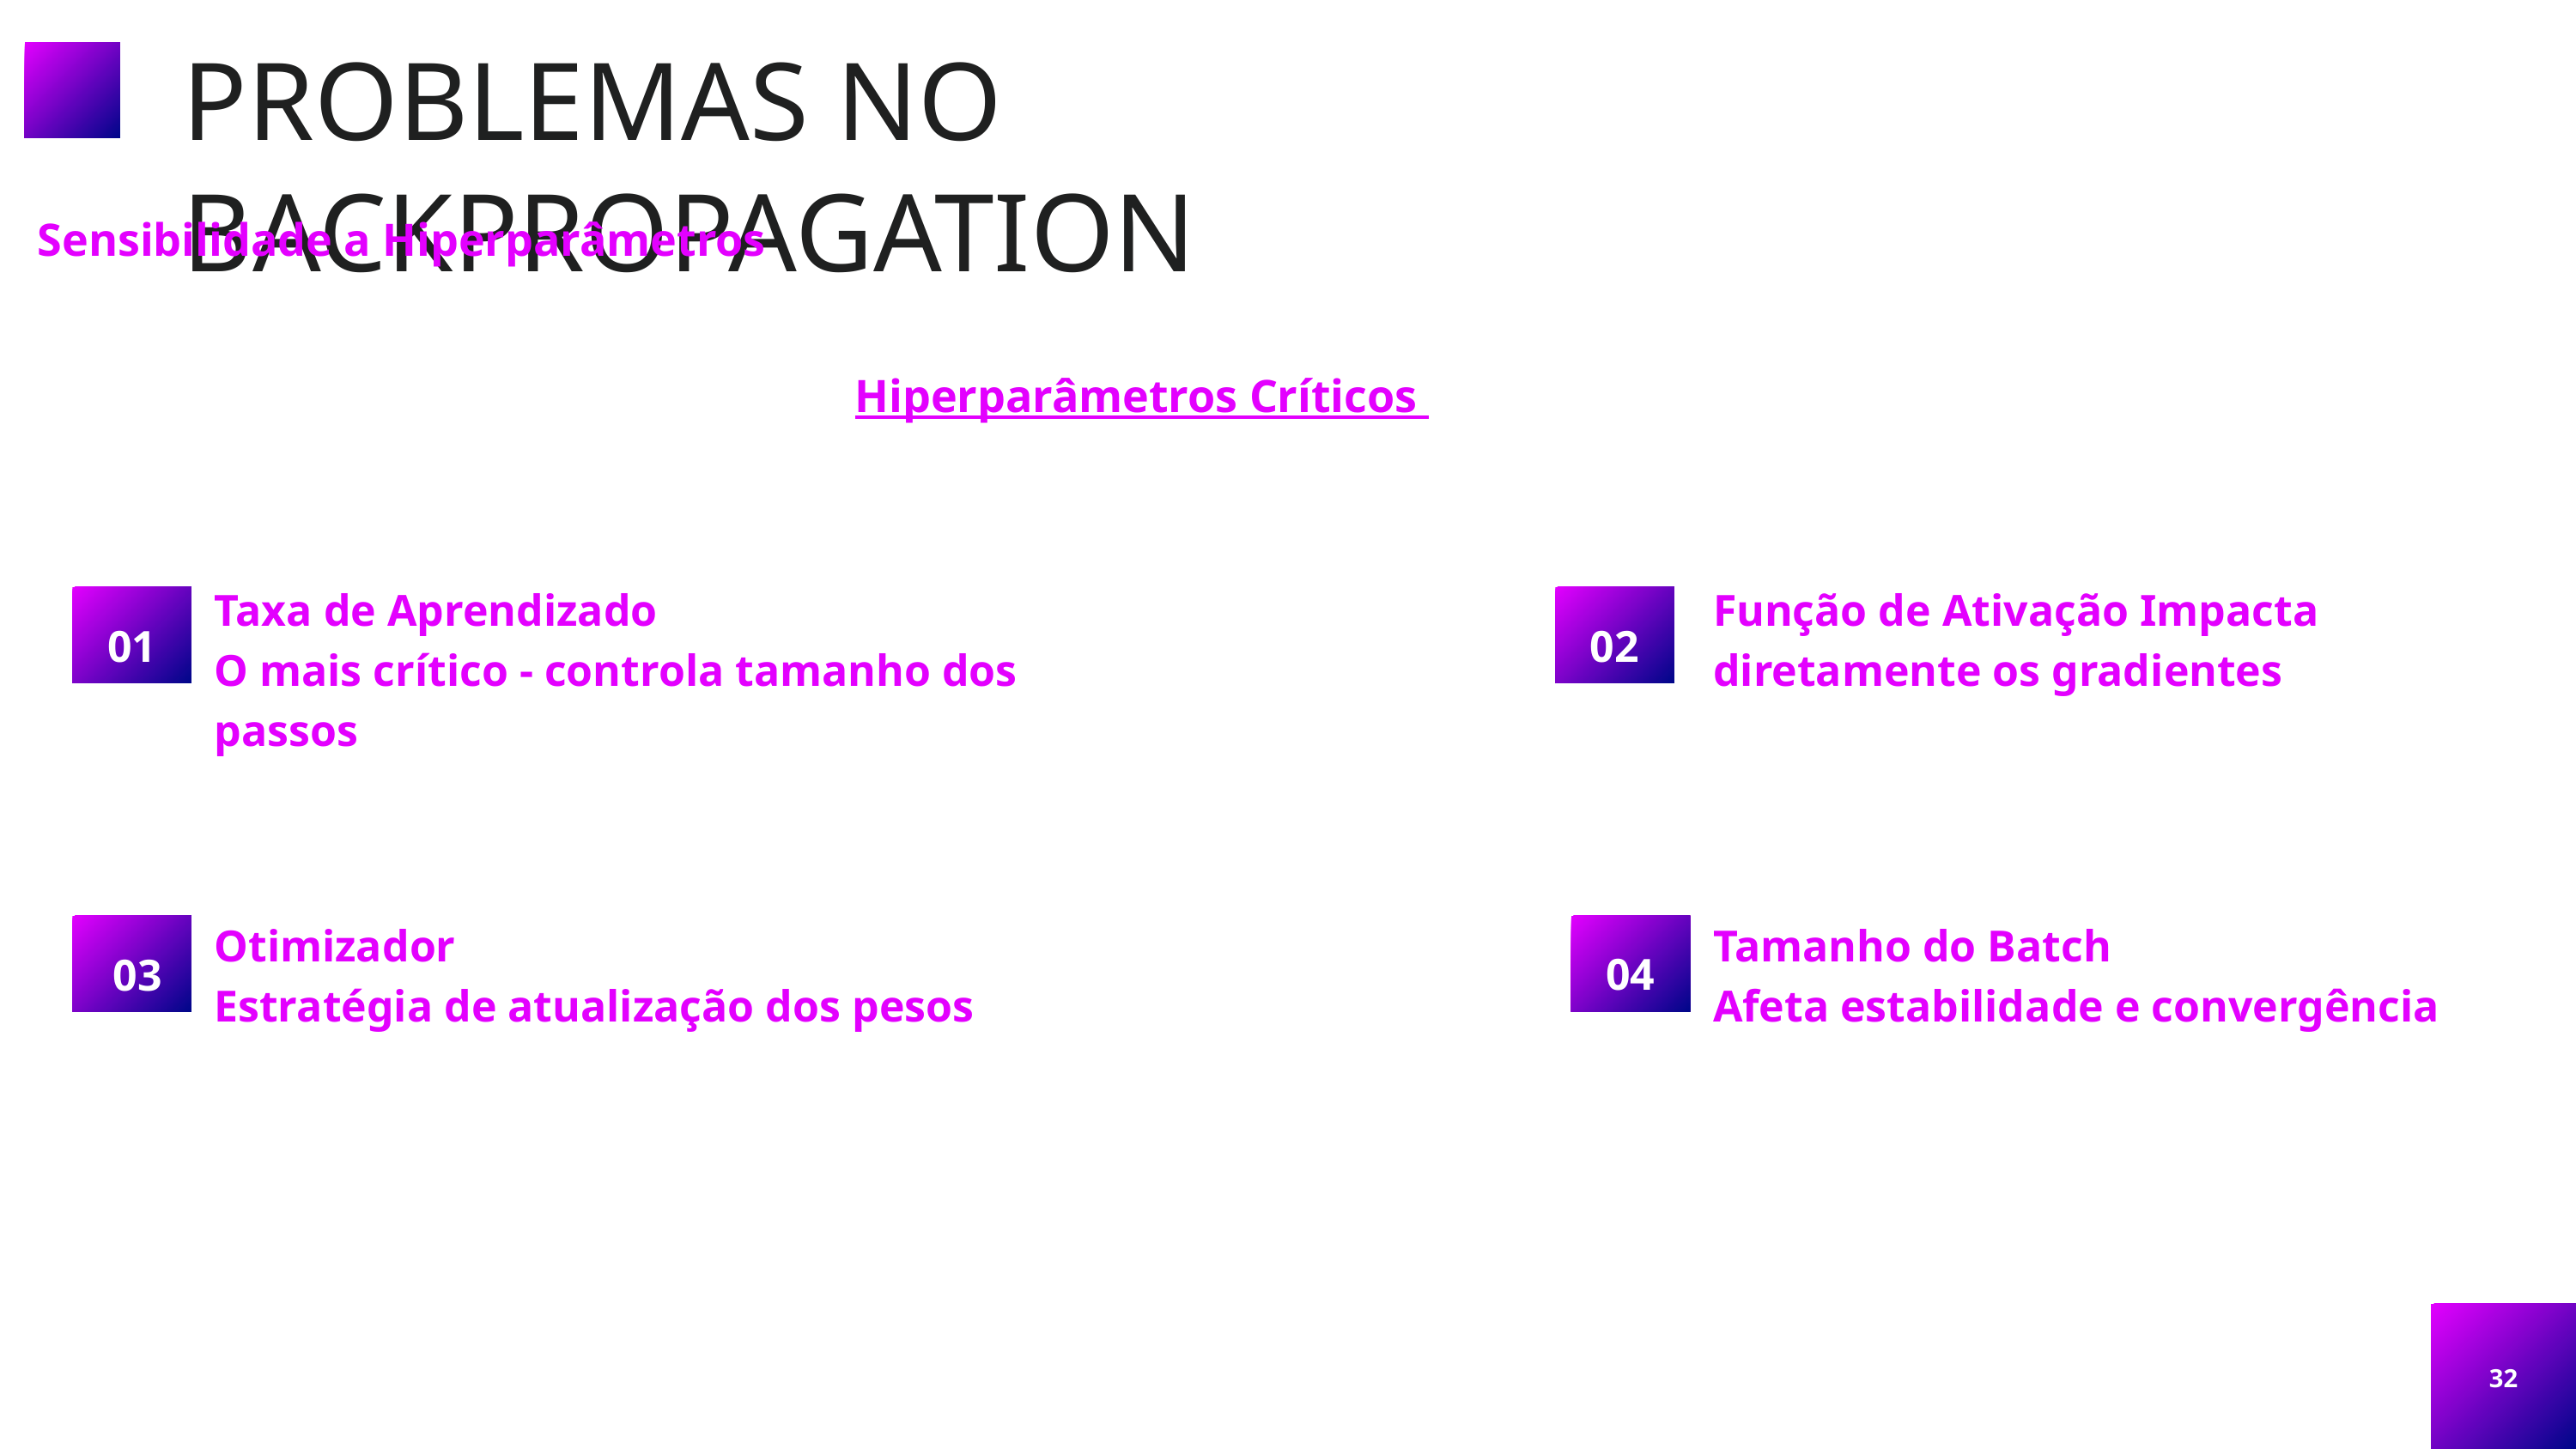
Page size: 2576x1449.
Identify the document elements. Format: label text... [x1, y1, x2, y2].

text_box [24, 42, 121, 138]
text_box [1571, 915, 1691, 1012]
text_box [2430, 1303, 2576, 1449]
text_box Função de Ativação Impacta diretamente os gradientes [1712, 574, 2519, 695]
text_box Sensibilidade a Hiperparâmetros [37, 203, 904, 266]
text_box Tamanho do Batch Afeta estabilidade e convergência [1713, 910, 2465, 1031]
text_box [1555, 586, 1674, 683]
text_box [72, 586, 191, 683]
text_box Hiperparâmetros Críticos [854, 358, 1722, 421]
text_box Otimizador Estratégia de atualização dos pesos [214, 910, 1037, 1031]
text_box Taxa de Aprendizado O mais crítico - controla tamanho dos passos [214, 574, 1135, 755]
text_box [72, 915, 191, 1012]
text_box PROBLEMAS NO BACKPROPAGATION [182, 31, 1823, 294]
